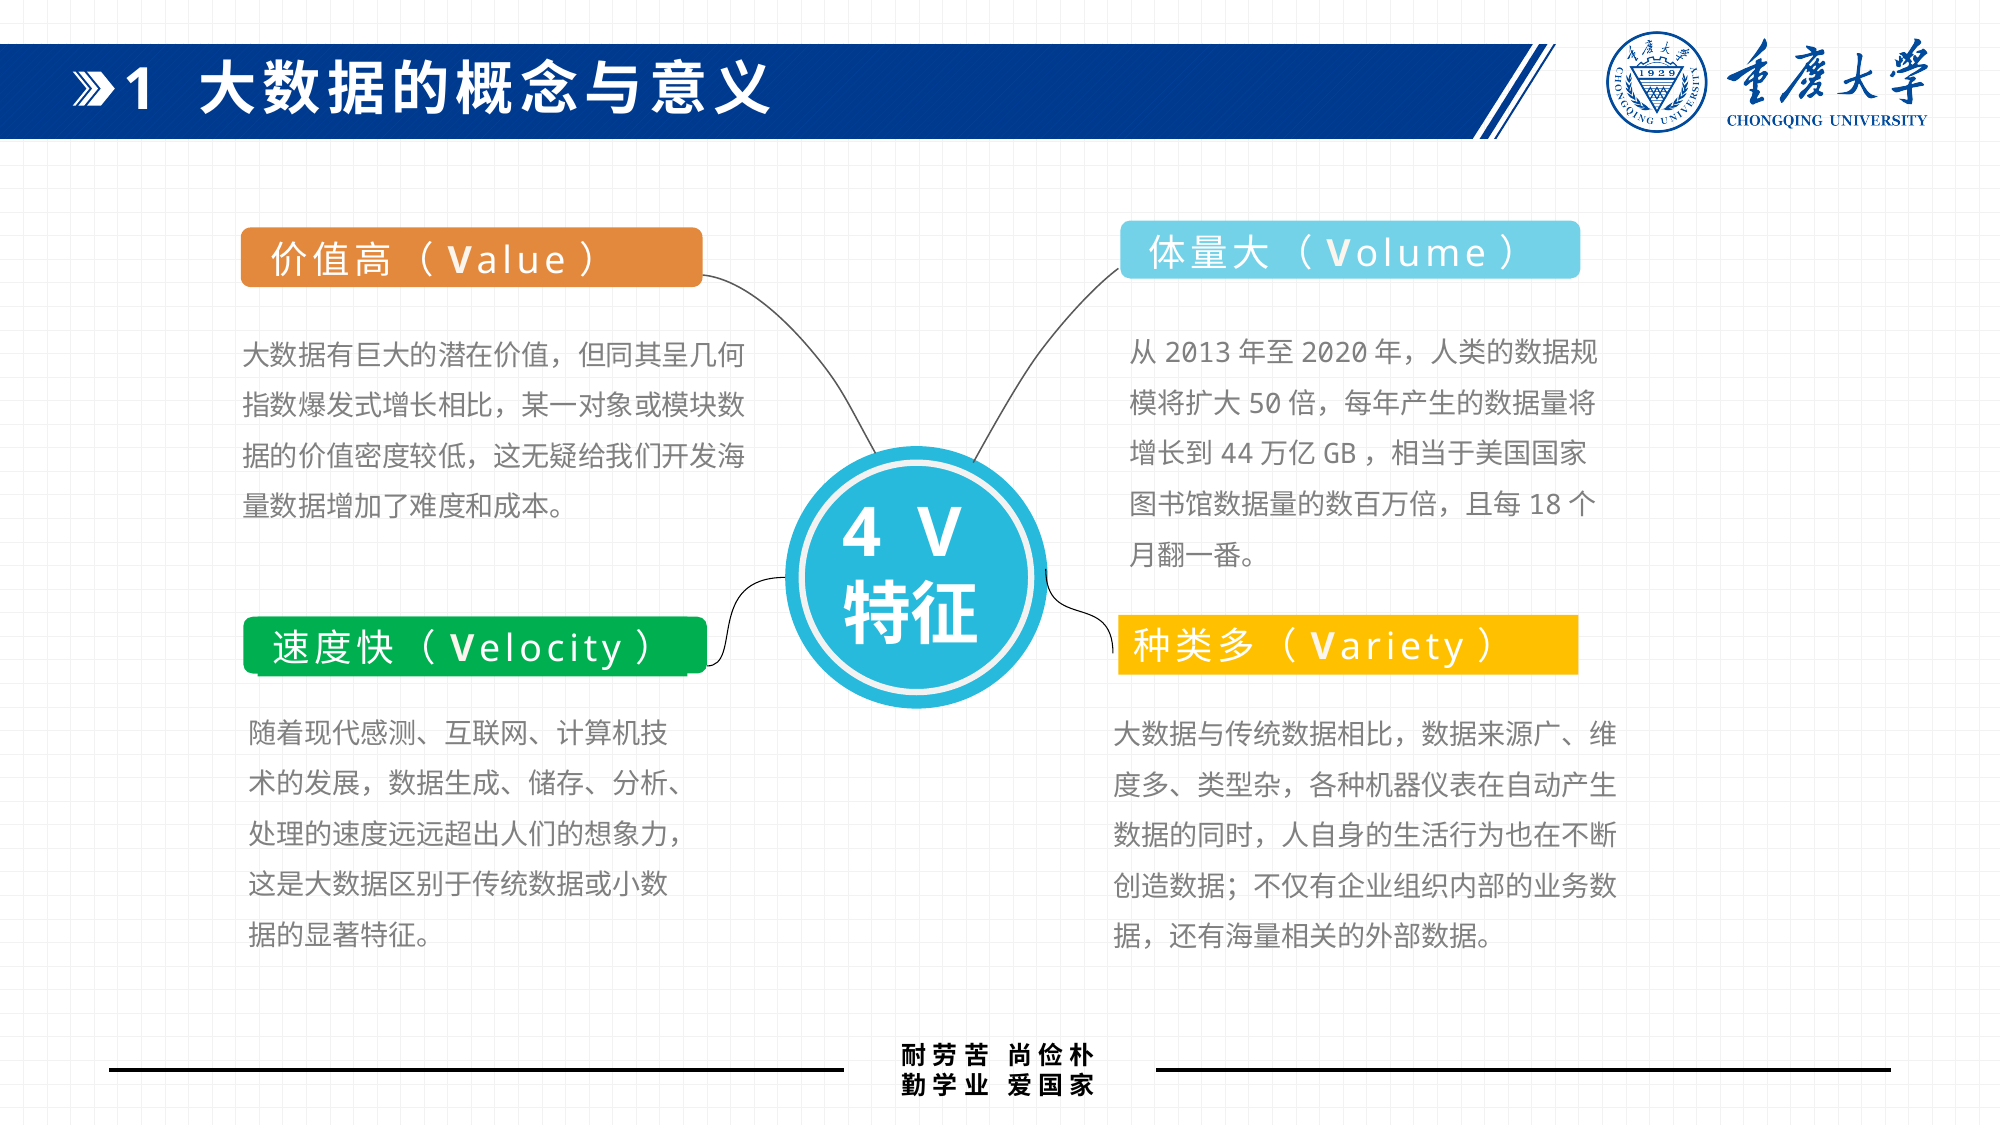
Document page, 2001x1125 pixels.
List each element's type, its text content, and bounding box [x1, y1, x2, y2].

text_box [1004, 501, 1033, 654]
text_box [853, 461, 979, 480]
text_box 种类多（Variety） [1118, 614, 1579, 675]
text_box 从2013年至2020年，人类的数据规模将扩大50倍，每年产生的数据量将增长到44万亿GB，相当于美国国家图书馆数据量的数百万倍，且每18个月翻一番。 [1114, 337, 1629, 579]
text_box [800, 503, 827, 651]
text_box [784, 445, 1049, 710]
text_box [243, 616, 707, 678]
text_box 大数据有巨大的潜在价值，但同其呈几何指数爆发式增长相比，某一对象或模块数据的价值密度较低，这无疑给我们开发海量数据增加了难度和成本。 [227, 312, 774, 530]
text_box 大数据与传统数据相比，数据来源广、维度多、类型杂，各种机器仪表在自动产生数据的同时，人自身的生活行为也在不断创造数据；不仅有企业组织内部的业务数据，还有海量相关的外部数据。 [1098, 692, 1645, 960]
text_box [1045, 568, 1113, 654]
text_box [240, 227, 703, 290]
text_box [972, 270, 1114, 464]
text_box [706, 577, 786, 666]
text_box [1114, 220, 1675, 337]
picture [1606, 31, 1928, 133]
list 1 大数据的概念与意义 [108, 51, 1356, 136]
text_box [835, 660, 998, 694]
text_box 随着现代感测、互联网、计算机技术的发展，数据生成、储存、分析、处理的速度远远超出人们的想象力，这是大数据区别于传统数据或小数据的显著特征。 [233, 690, 704, 959]
text_box [703, 274, 877, 454]
text_box 4 V 特征 [827, 480, 1004, 660]
